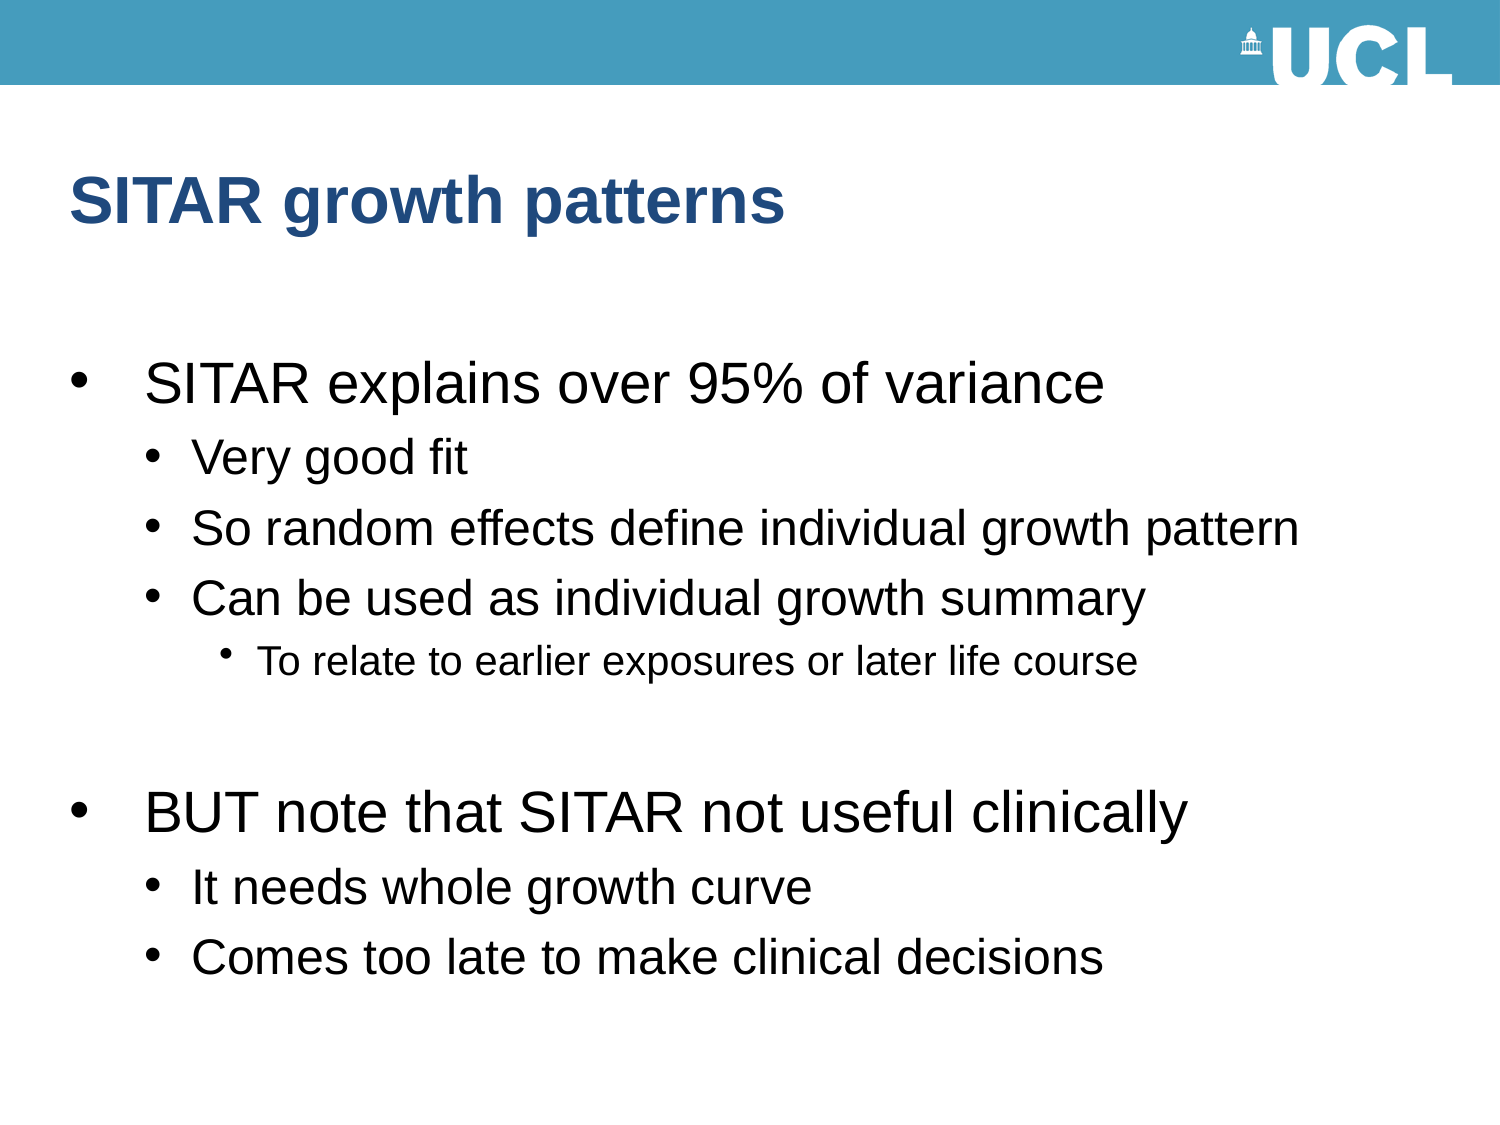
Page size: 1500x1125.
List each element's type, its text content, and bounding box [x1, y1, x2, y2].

title SITAR growth patterns [54, 148, 1500, 313]
list SITAR explains over 95% of variance Very good fit So random effects define individual growth pattern Can be used as individual growth summary To relate to earlier exposures or later life course BUT note that SITAR not useful clinically It needs whole growth curve Comes too late to make clinical decisions [54, 337, 1495, 1012]
picture [0, 0, 1500, 85]
